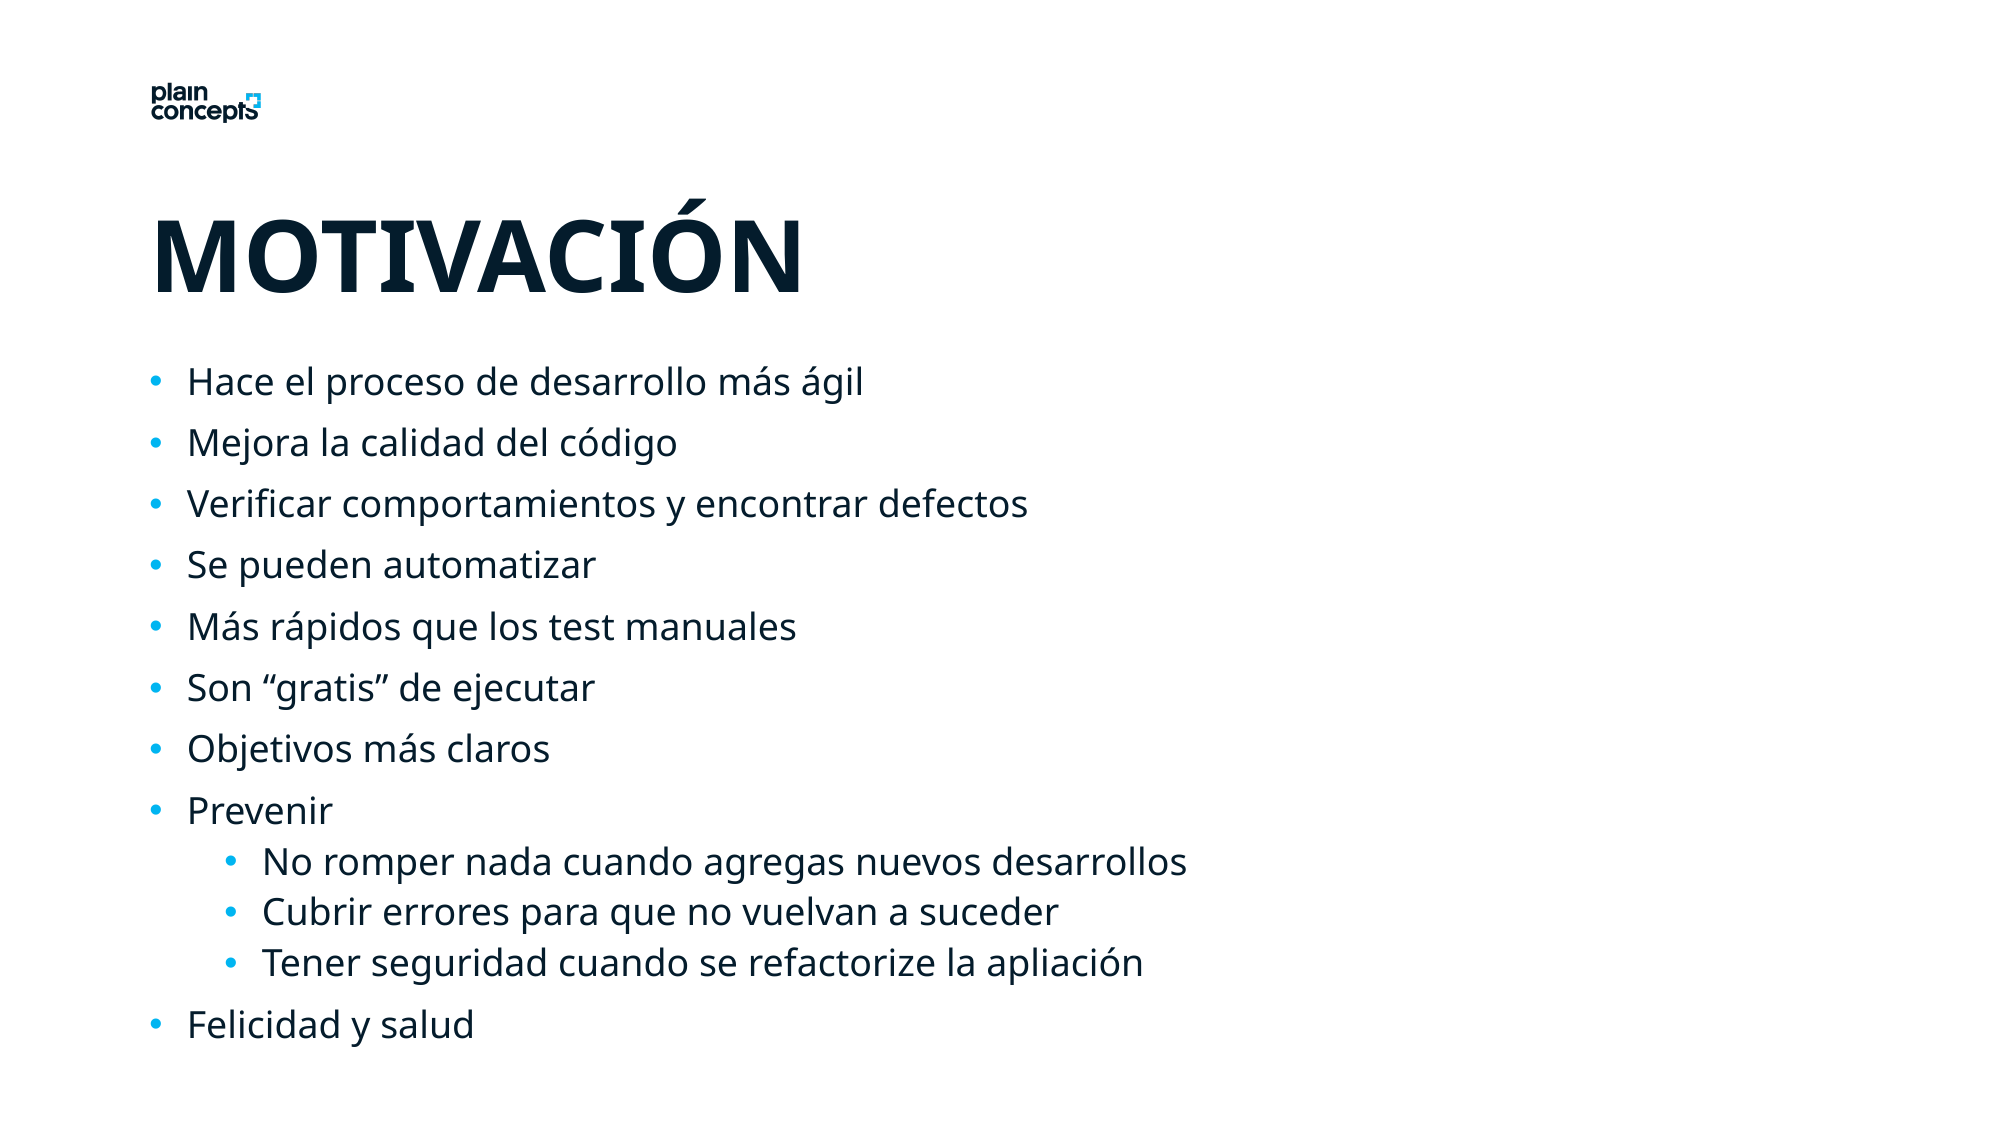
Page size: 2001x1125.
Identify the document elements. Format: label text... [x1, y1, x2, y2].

list MOTIVACIÓN [149, 205, 1426, 313]
picture [124, 58, 288, 147]
list Hace el proceso de desarrollo más ágil Mejora la calidad del código Verificar comportamientos y encontrar defectos Se pueden automatizar Más rápidos que los test manuales Son “gratis” de ejecutar Objetivos más claros Prevenir No romper nada cuando agregas nuevos desarrollos Cubrir errores para que no vuelvan a suceder Tener seguridad cuando se refactorize la apliación Felicidad y salud [149, 362, 1608, 1076]
